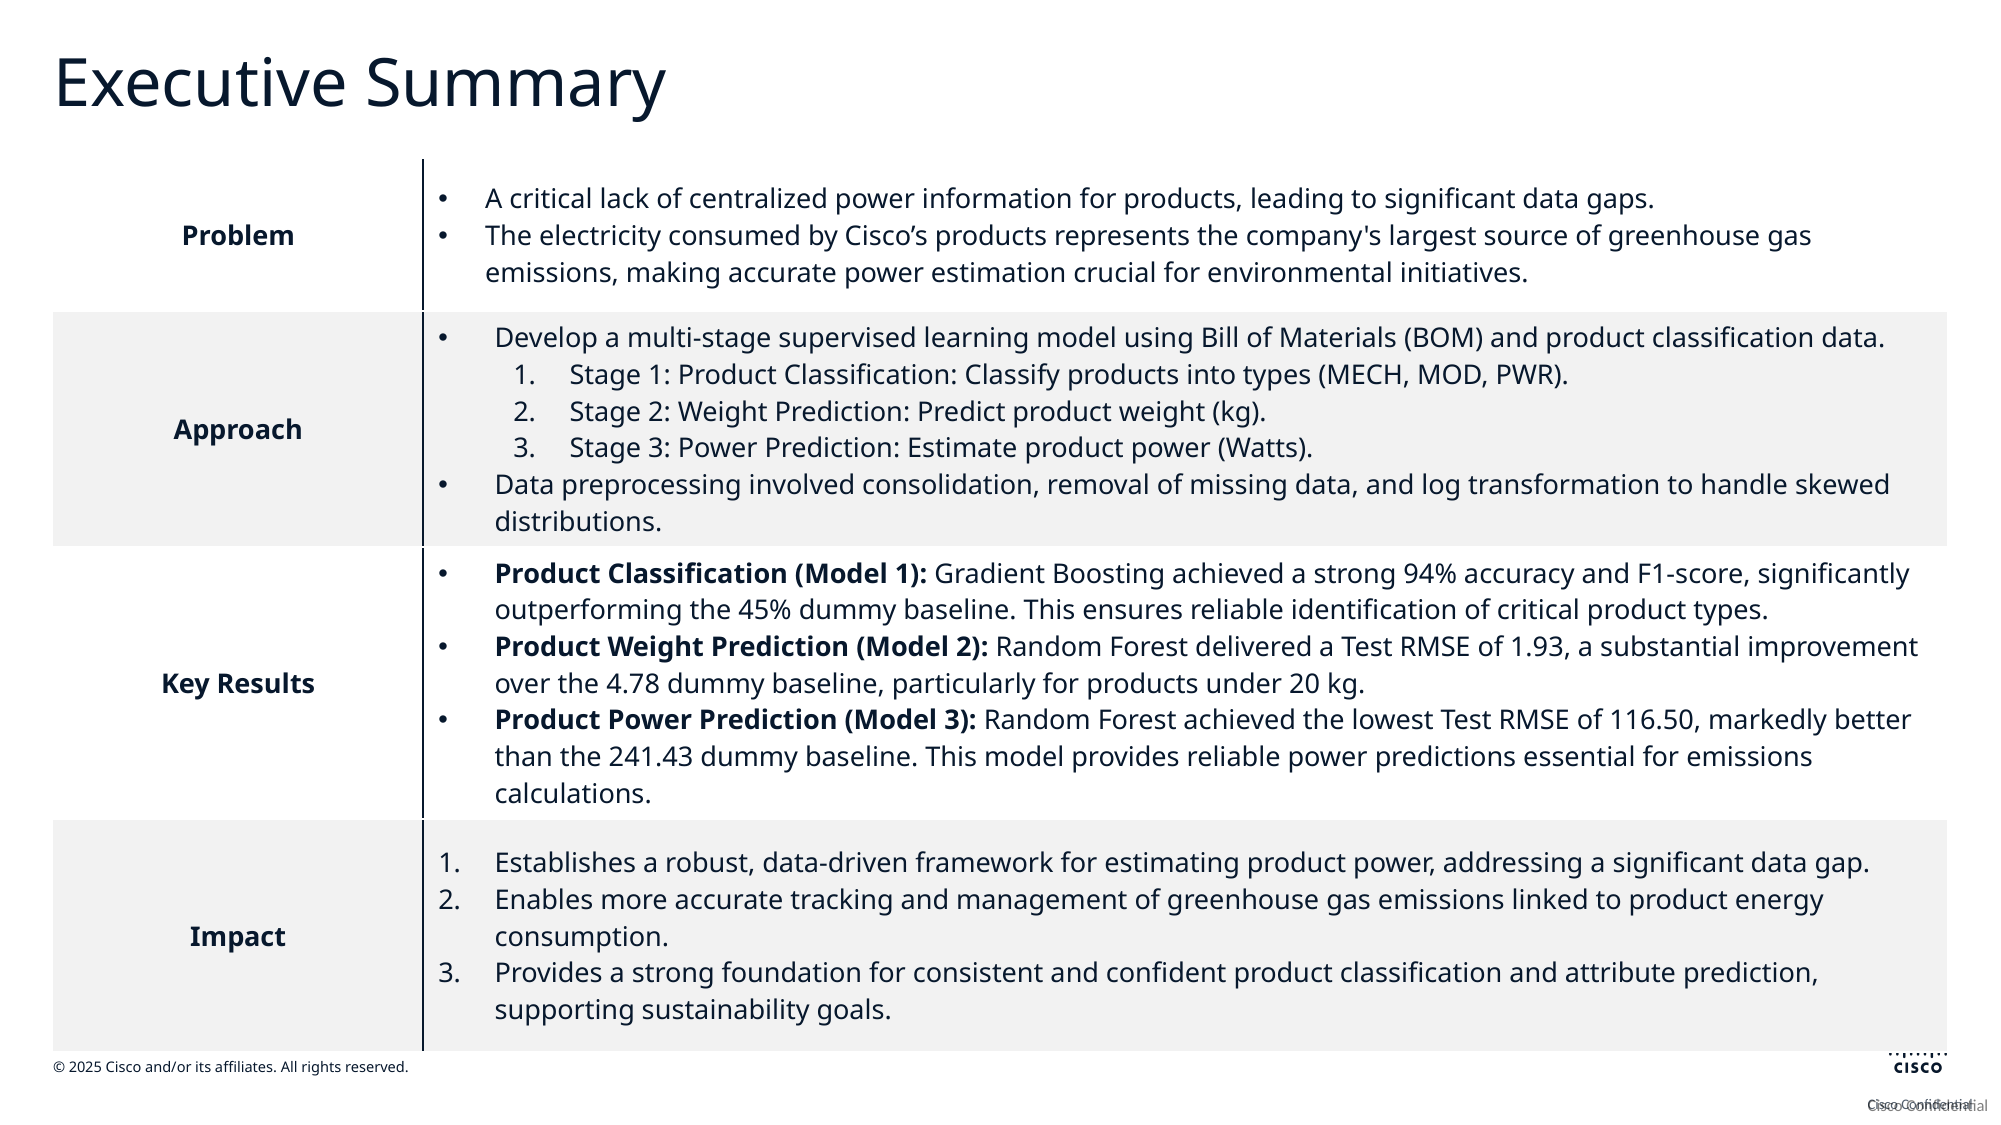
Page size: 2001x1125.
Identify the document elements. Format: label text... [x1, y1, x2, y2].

table_cell Impact [53, 820, 422, 1051]
title Executive Summary [53, 48, 1947, 130]
picture [1889, 1053, 1947, 1073]
table_cell Develop a multi-stage supervised learning model using Bill of Materials (BOM) and product classification data. Stage 1: Product Classification: Classify products into types (MECH, MOD, PWR). Stage 2: Weight Prediction: Predict product weight (kg). Stage 3: Power Prediction: Estimate product power (Watts). Data preprocessing involved consolidation, removal of missing data, and log transformation to handle skewed distributions. [424, 312, 1947, 546]
table_header A critical lack of centralized power information for products, leading to significant data gaps. The electricity consumed by Cisco’s products represents the company's largest source of greenhouse gas emissions, making accurate power estimation crucial for environmental initiatives. [424, 159, 1947, 310]
table_cell Product Classification (Model 1): Gradient Boosting achieved a strong 94% accuracy and F1-score, significantly outperforming the 45% dummy baseline. This ensures reliable identification of critical product types. Product Weight Prediction (Model 2): Random Forest delivered a Test RMSE of 1.93, a substantial improvement over the 4.78 dummy baseline, particularly for products under 20 kg. Product Power Prediction (Model 3): Random Forest achieved the lowest Test RMSE of 116.50, markedly better than the 241.43 dummy baseline. This model provides reliable power predictions essential for emissions calculations. [424, 548, 1947, 818]
table_cell Key Results [53, 548, 422, 818]
table_cell Approach [53, 312, 422, 546]
table_header Problem [53, 159, 422, 310]
table_cell Establishes a robust, data-driven framework for estimating product power, addressing a significant data gap. Enables more accurate tracking and management of greenhouse gas emissions linked to product energy consumption. Provides a strong foundation for consistent and confident product classification and attribute prediction, supporting sustainability goals. [424, 820, 1947, 1051]
